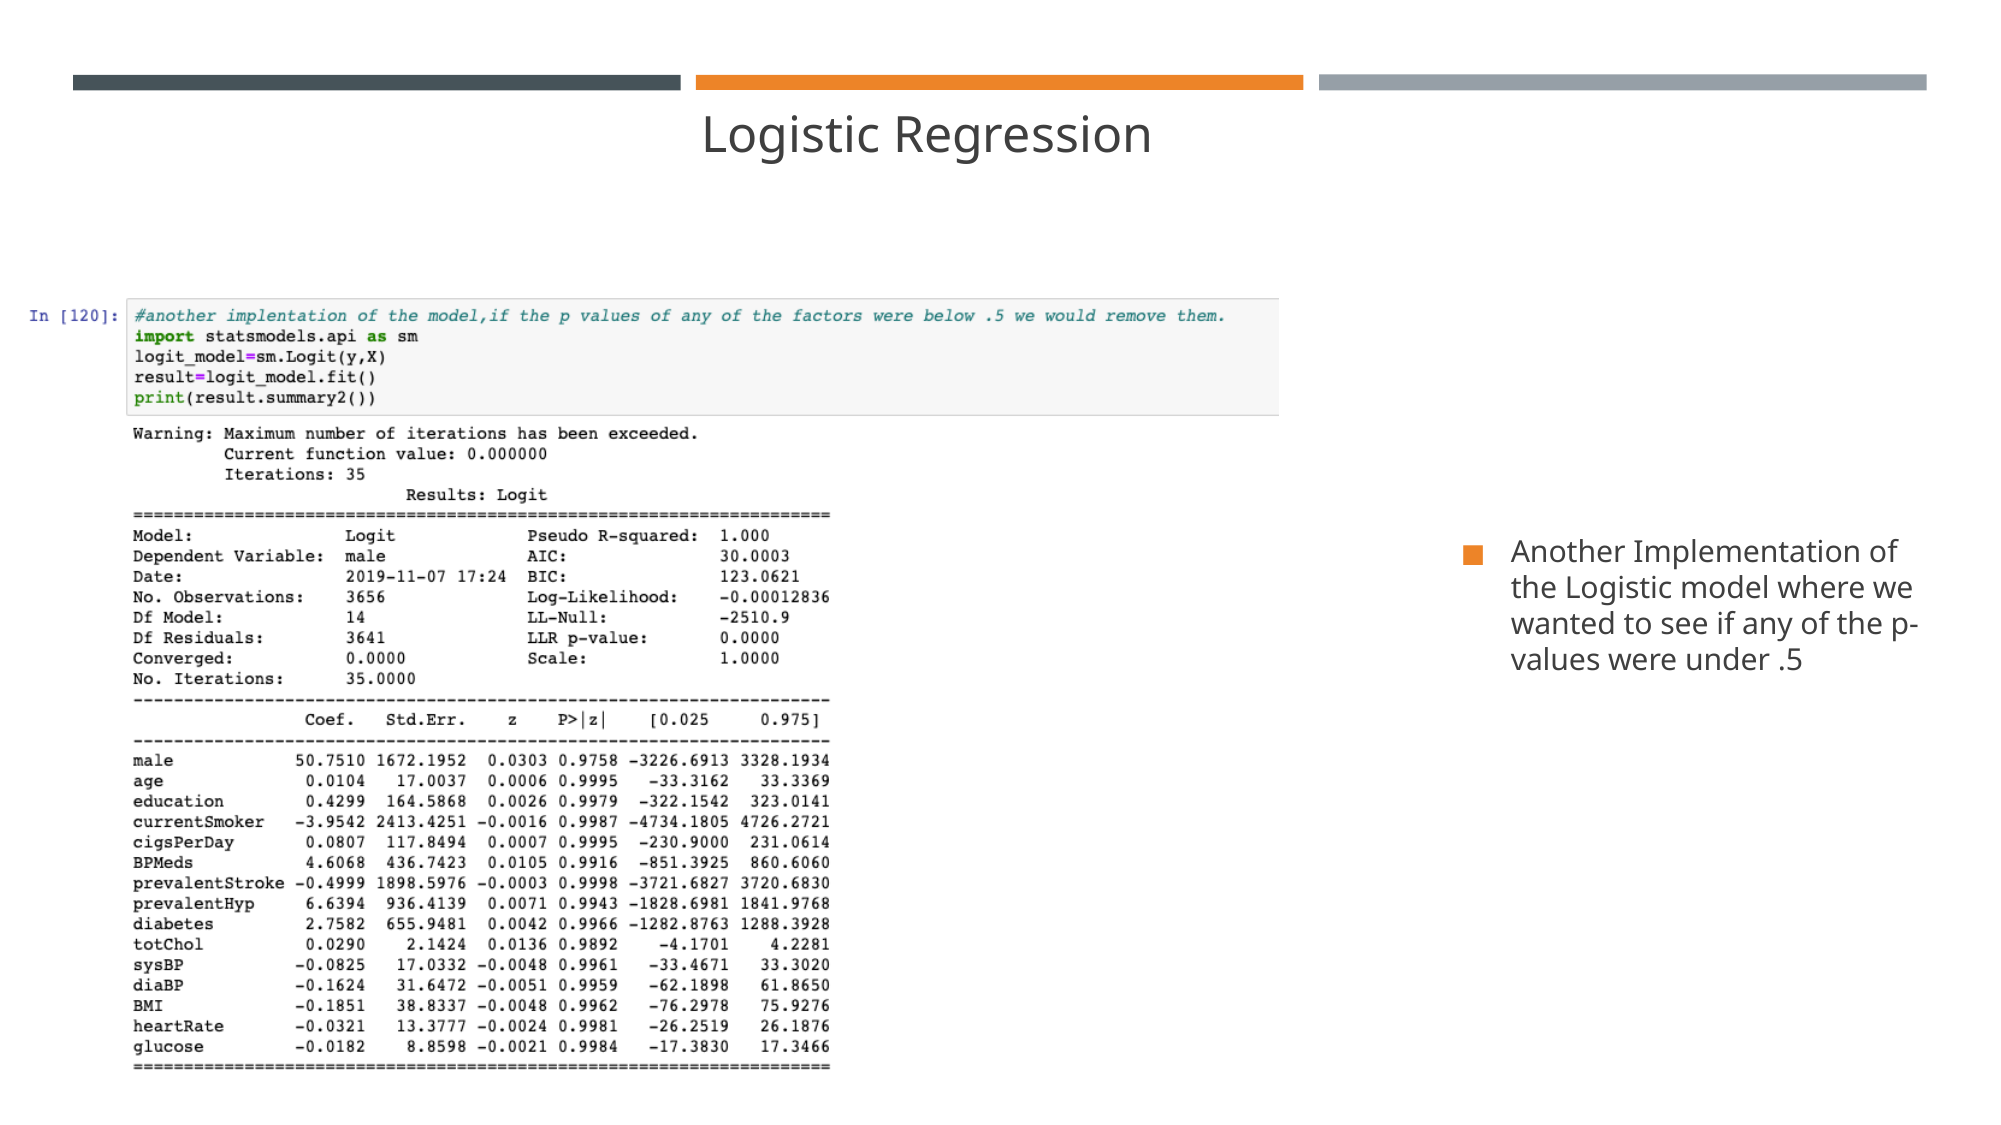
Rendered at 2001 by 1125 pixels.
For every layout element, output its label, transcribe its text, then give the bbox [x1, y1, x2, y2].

text_box Logistic Regression [72, 87, 1796, 261]
picture [24, 284, 1279, 1101]
list Another Implementation of the Logistic model where we wanted to see if any of the p-values were under .5 [1445, 249, 1952, 997]
